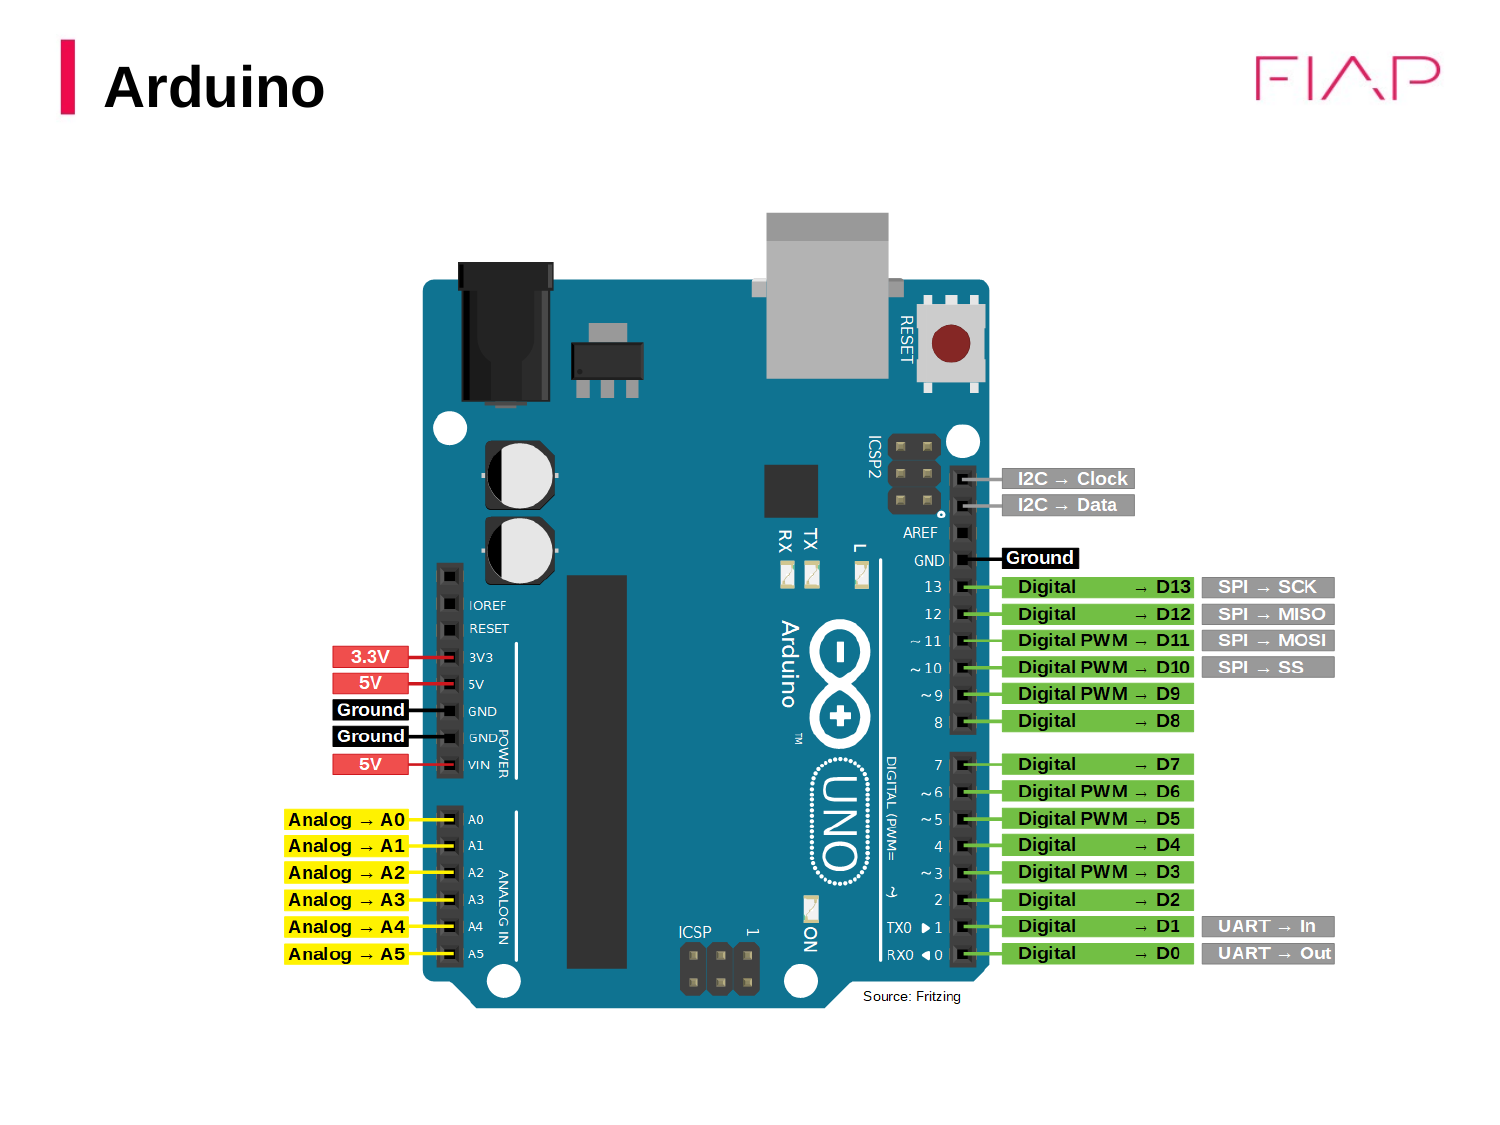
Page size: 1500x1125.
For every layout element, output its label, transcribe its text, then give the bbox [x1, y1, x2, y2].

title Arduino [88, 42, 1282, 126]
picture [0, 0, 1500, 1125]
